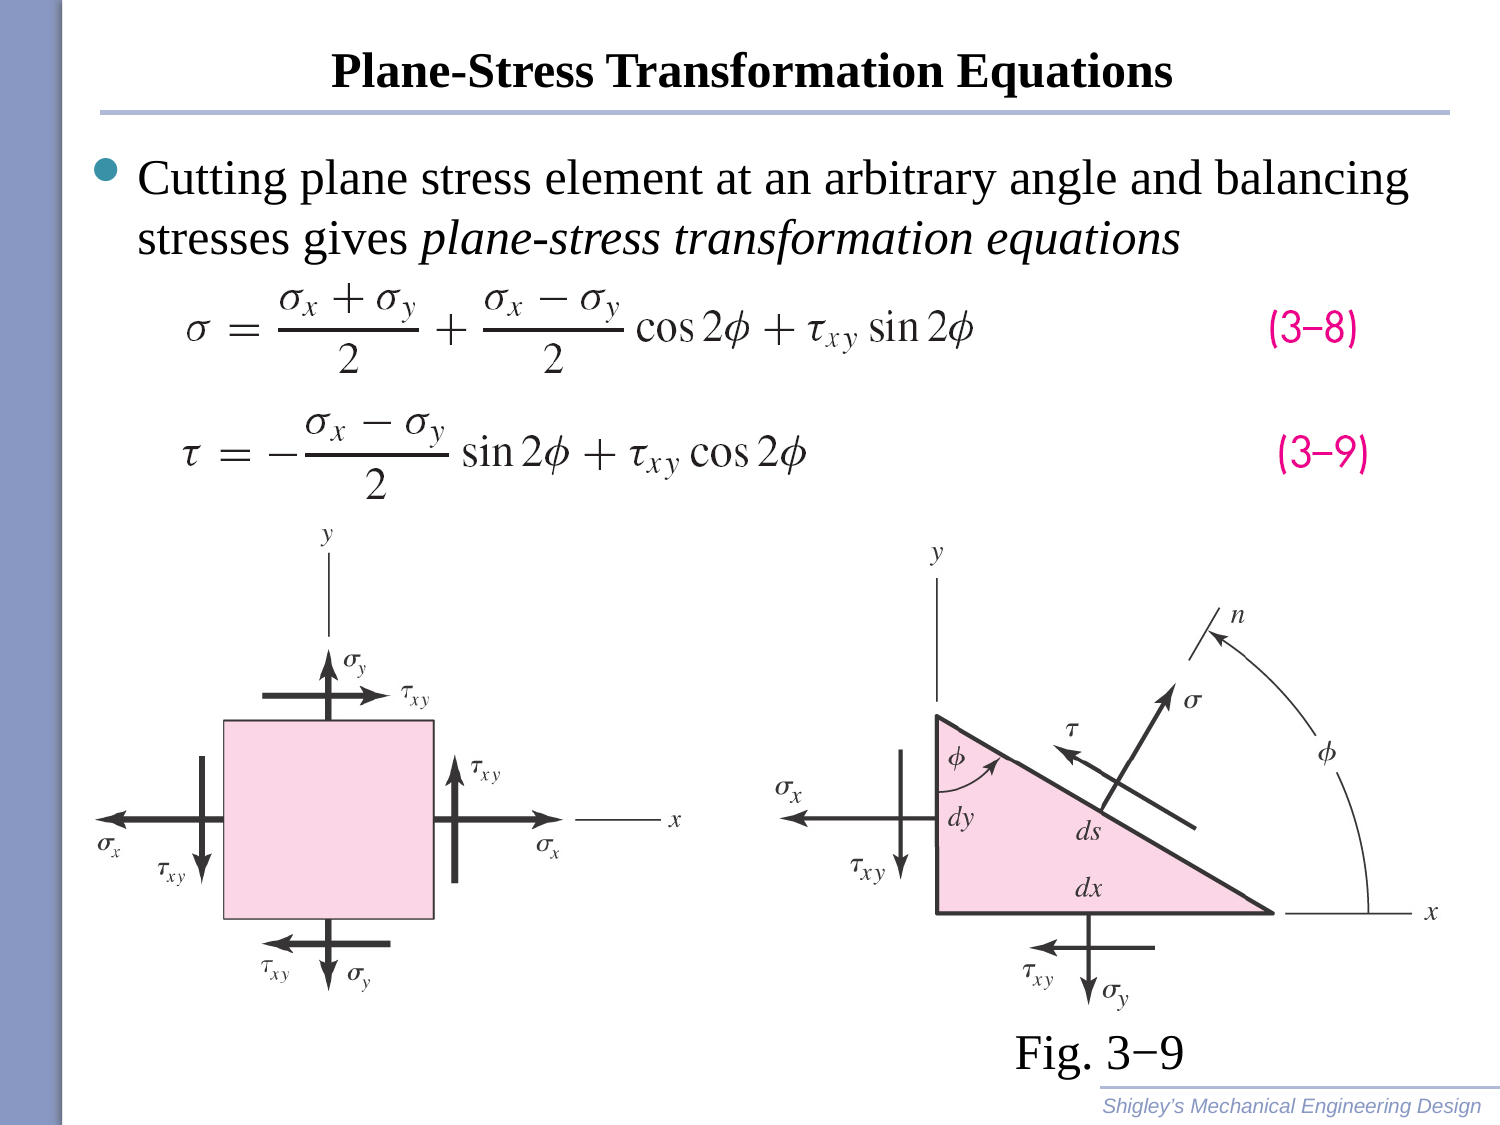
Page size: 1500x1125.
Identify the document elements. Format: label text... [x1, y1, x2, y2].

title Plane-Stress Transformation Equations [137, 30, 1368, 106]
picture [762, 537, 1451, 1015]
text_box Fig. 3−9 [999, 1022, 1213, 1088]
list Cutting plane stress element at an arbitrary angle and balancing stresses gives plane-stress transformation equations [62, 137, 1450, 488]
picture [87, 507, 738, 1109]
footer Shigley’s Mechanical Engineering Design [1087, 1074, 1500, 1125]
picture [174, 412, 1375, 504]
picture [162, 274, 1363, 382]
